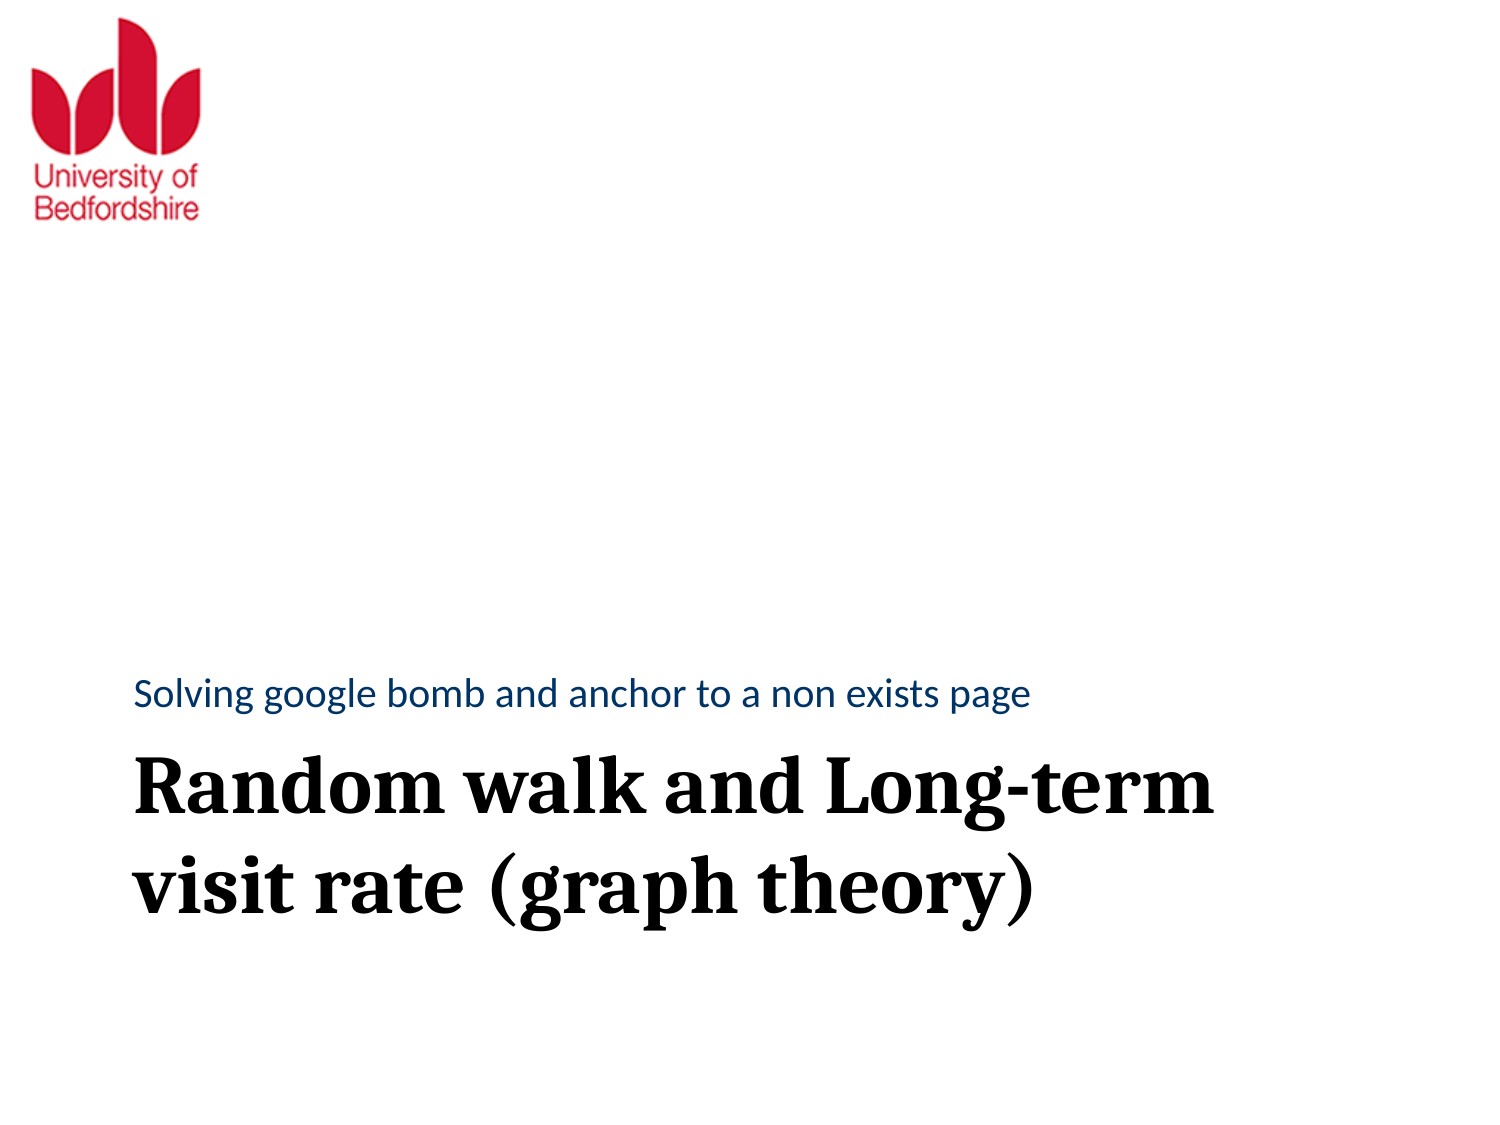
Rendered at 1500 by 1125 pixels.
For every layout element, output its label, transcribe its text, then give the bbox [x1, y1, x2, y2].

list Solving google bomb and anchor to a non exists page [118, 476, 1394, 723]
title Random walk and Long-term visit rate (graph theory) [118, 723, 1394, 947]
picture [0, 0, 237, 236]
